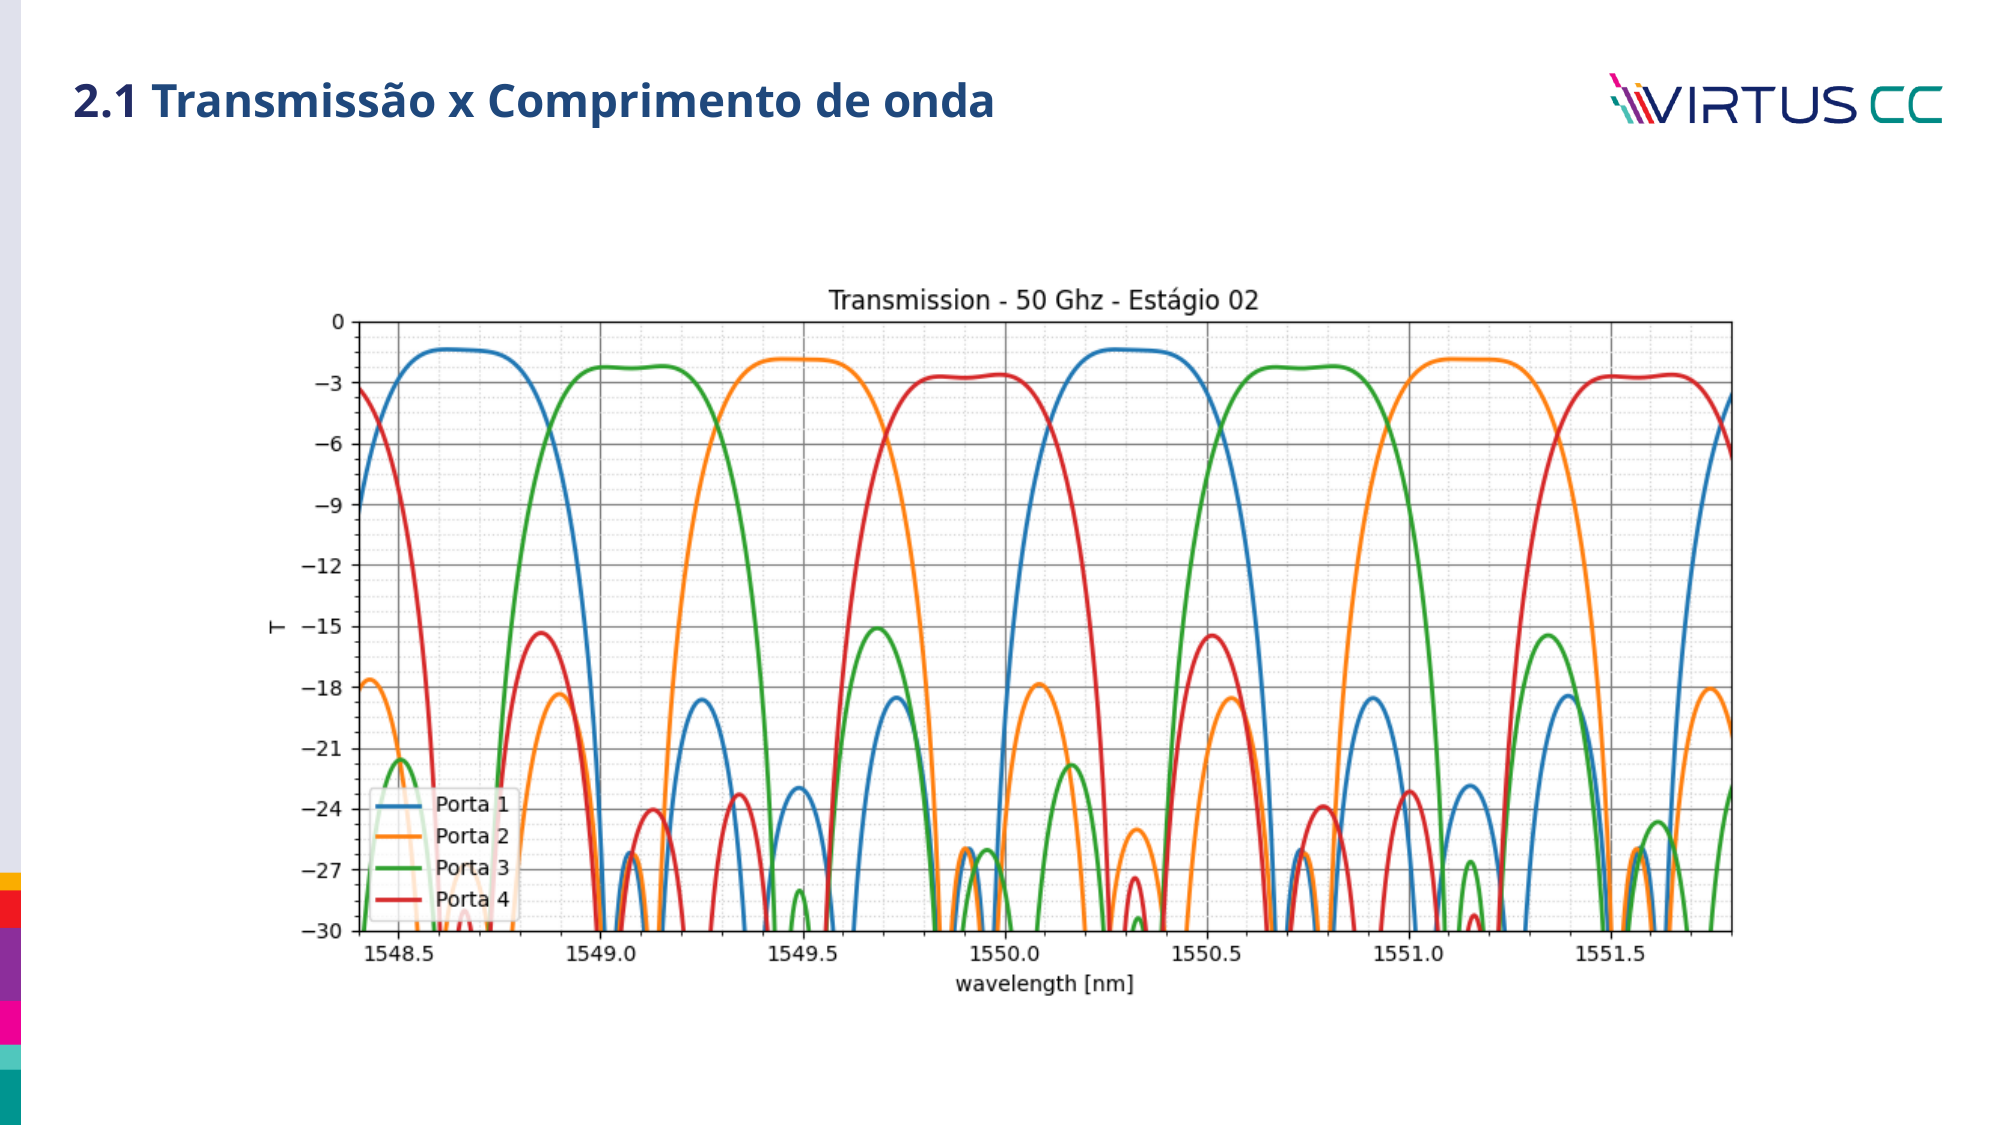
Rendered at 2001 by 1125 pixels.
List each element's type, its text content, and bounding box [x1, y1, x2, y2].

picture [1609, 73, 1943, 124]
picture [0, 0, 21, 1125]
title 2.1 Transmissão x Comprimento de onda [71, 69, 1128, 260]
picture [254, 272, 1746, 1011]
